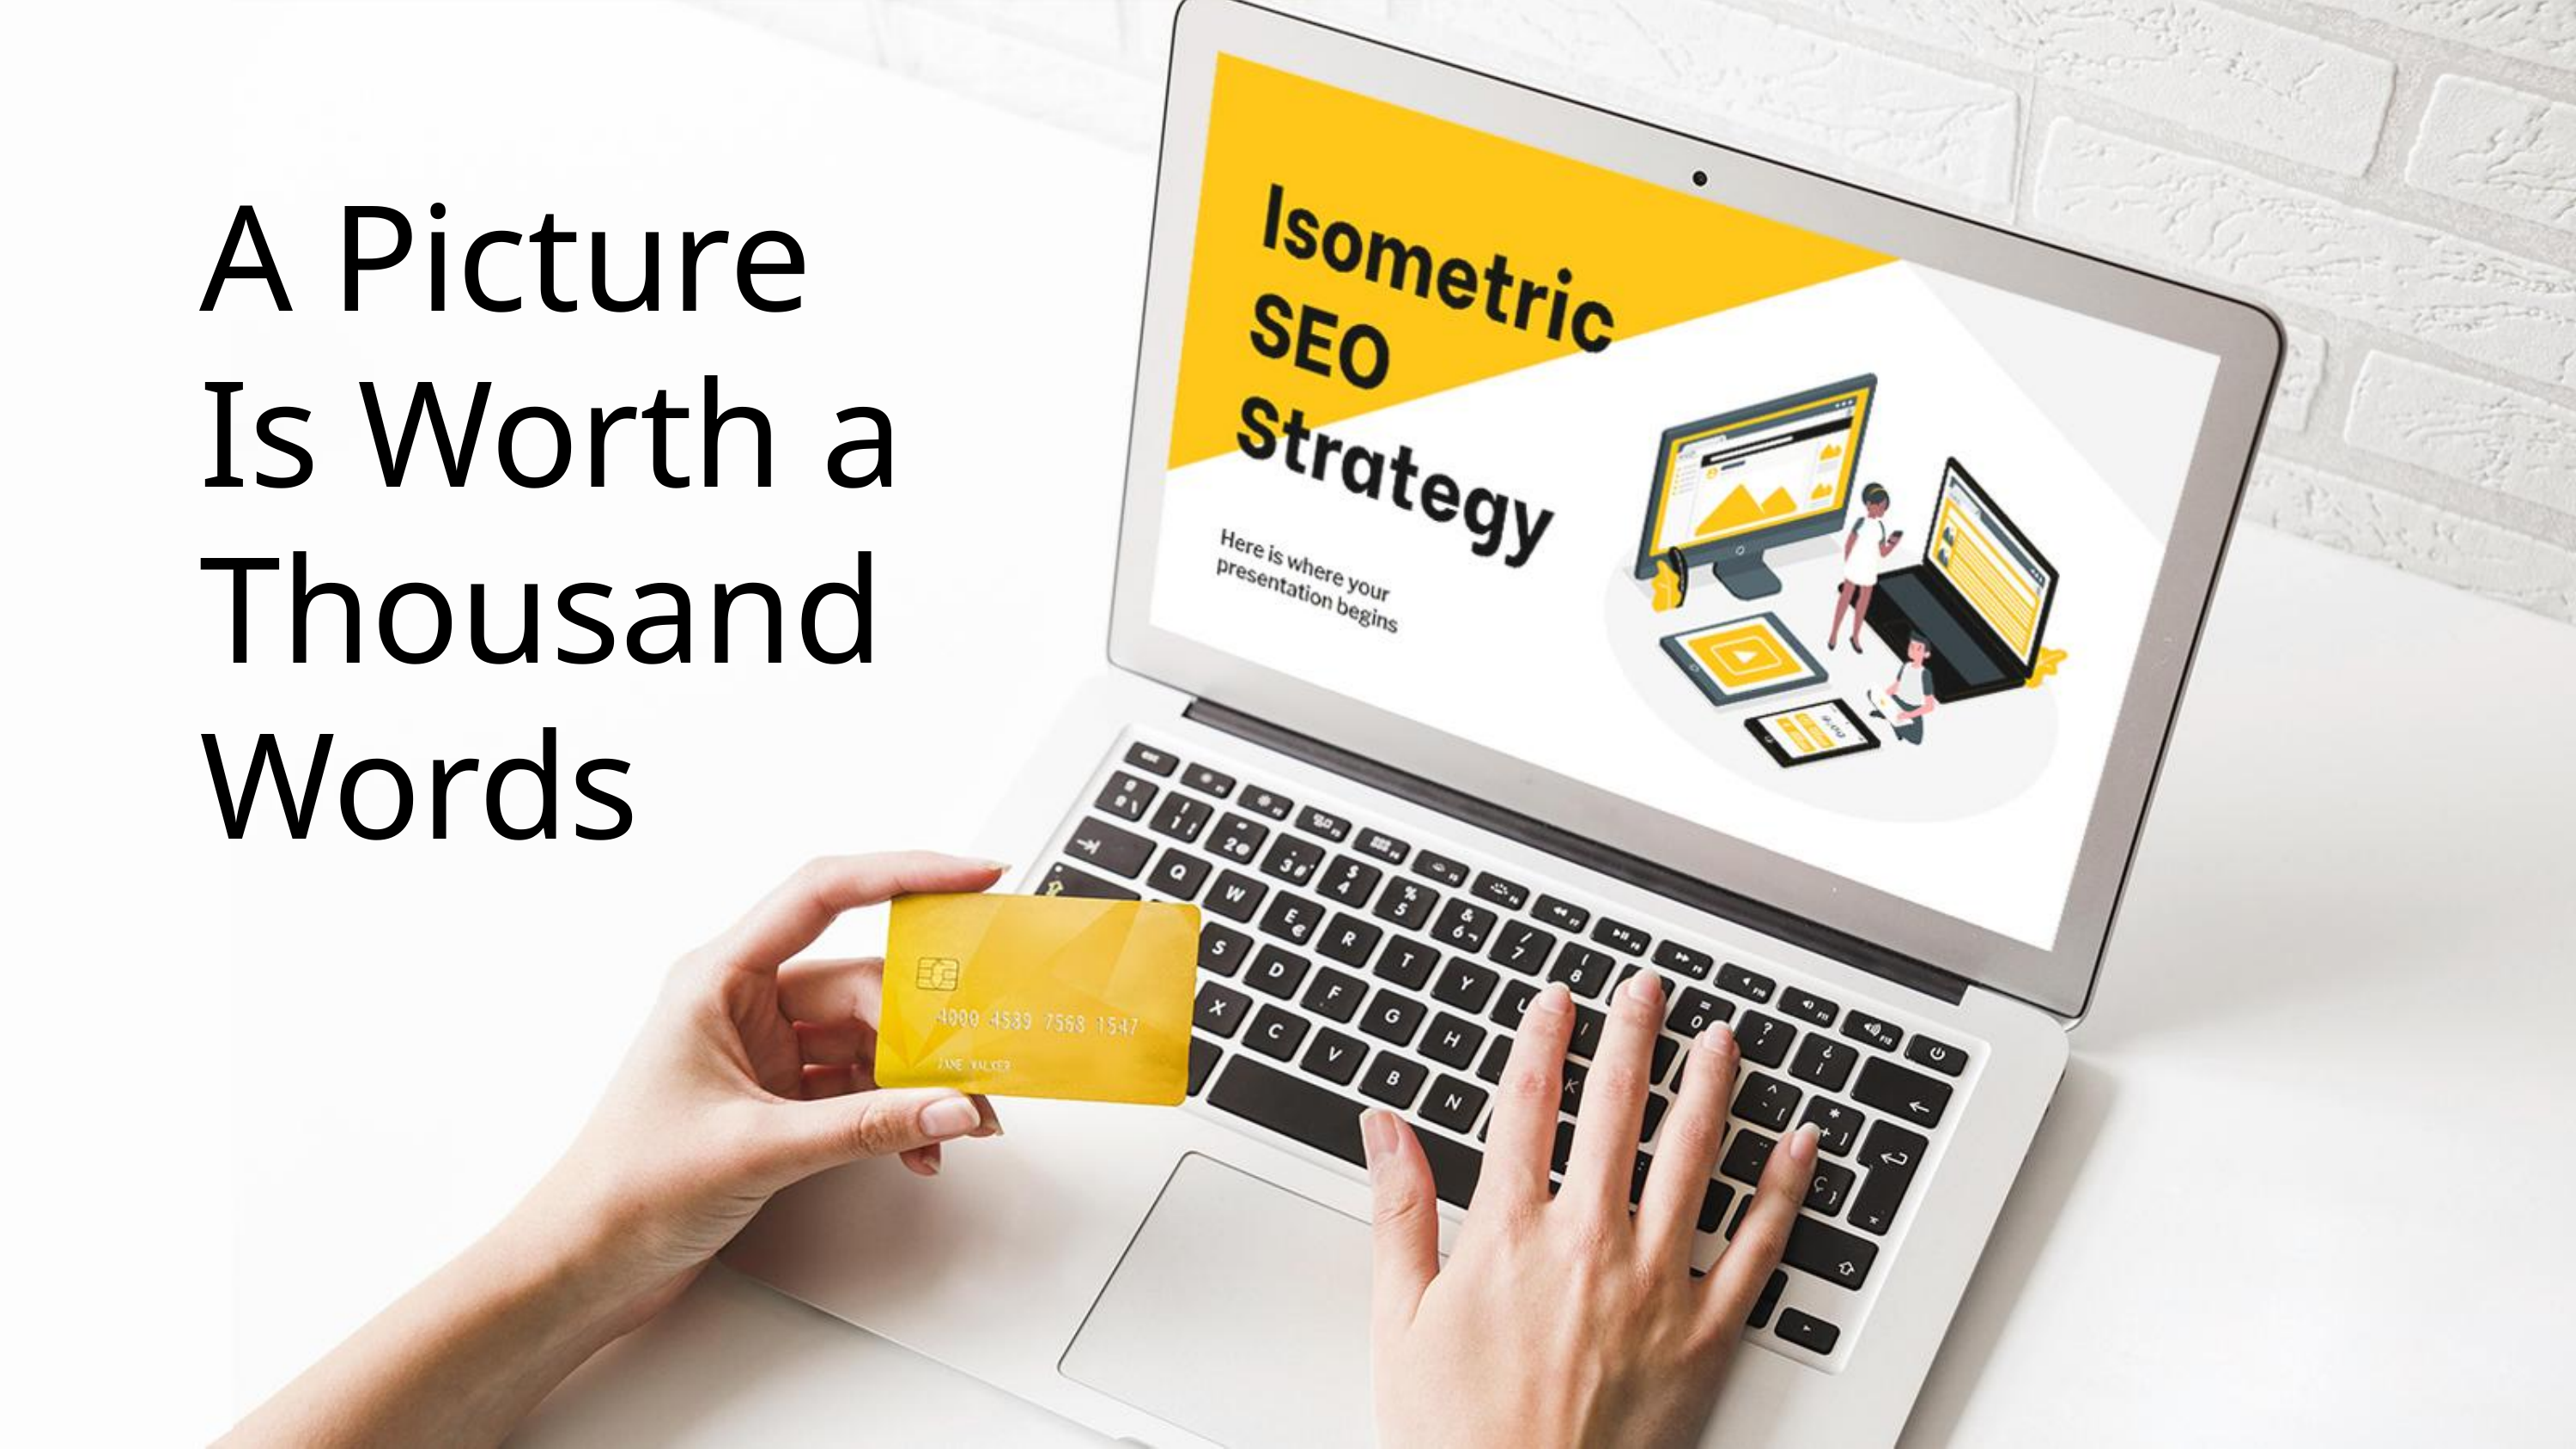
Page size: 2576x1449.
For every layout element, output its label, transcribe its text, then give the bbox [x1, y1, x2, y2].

title A Picture Is Worth a Thousand Words [173, 138, 999, 938]
picture [0, 0, 2576, 1449]
